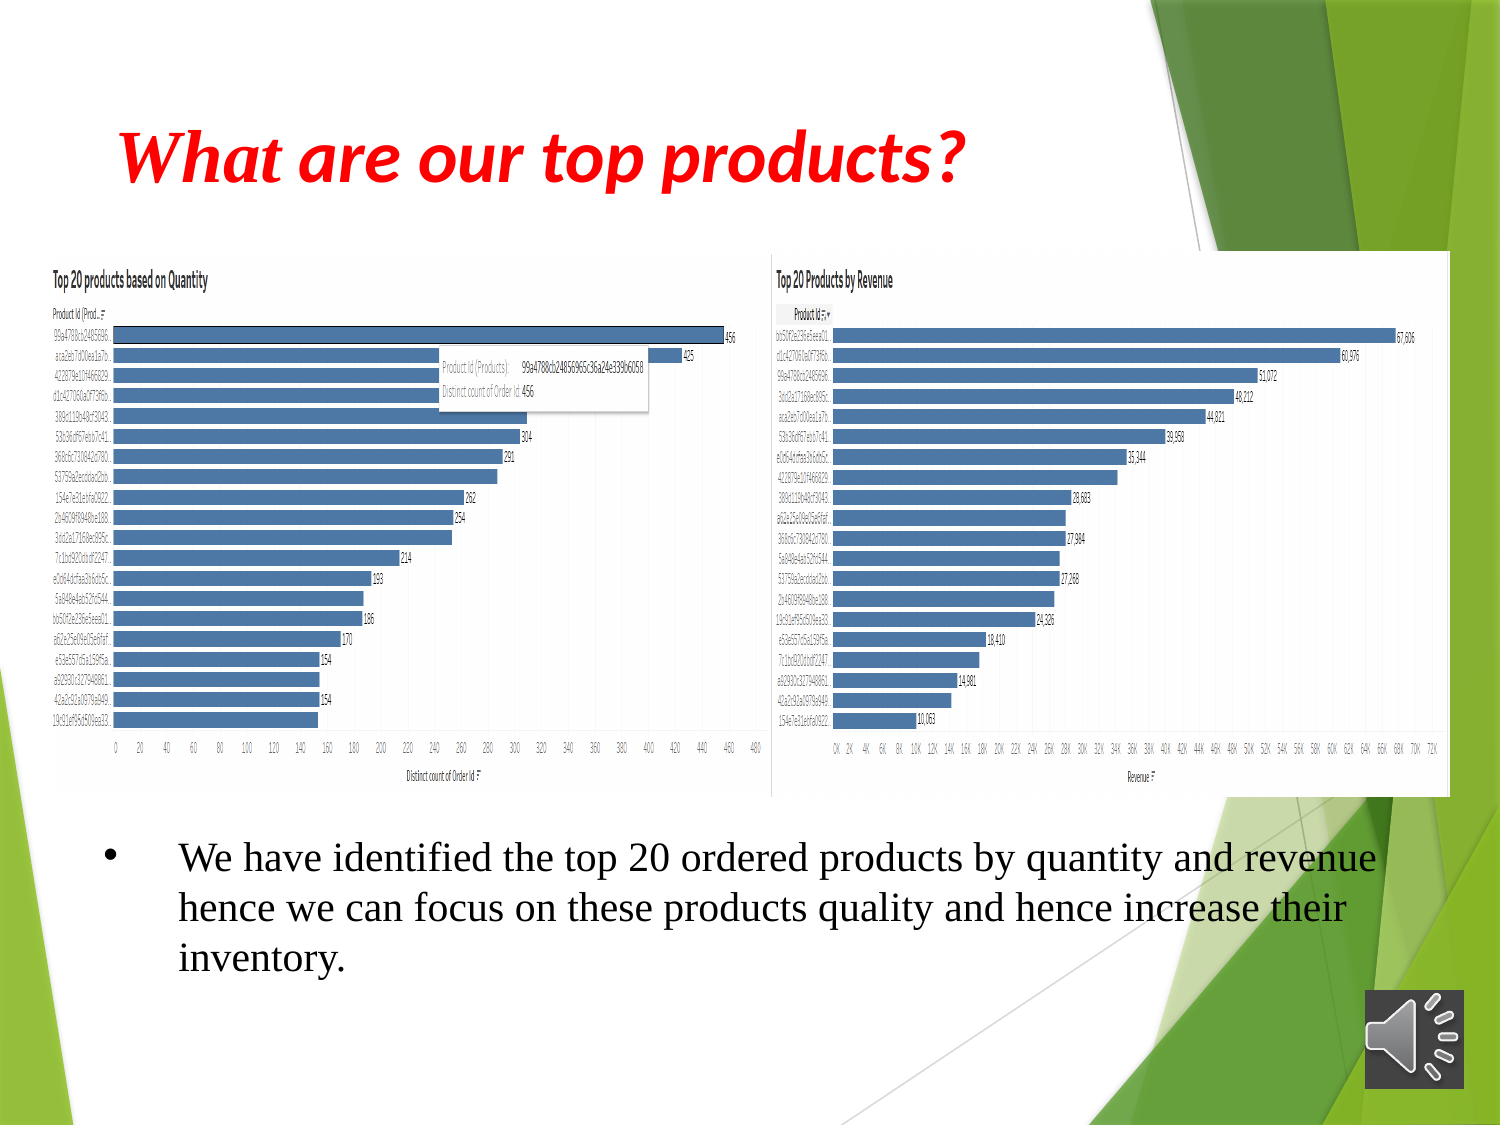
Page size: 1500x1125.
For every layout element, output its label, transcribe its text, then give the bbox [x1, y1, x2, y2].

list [773, 251, 1451, 797]
text_box We have identified the top 20 ordered products by quantity and revenue hence we can focus on these products quality and hence increase their inventory. [88, 822, 1459, 988]
title What are our top products? [99, 99, 1142, 253]
picture [1364, 989, 1466, 1091]
picture [49, 254, 775, 797]
